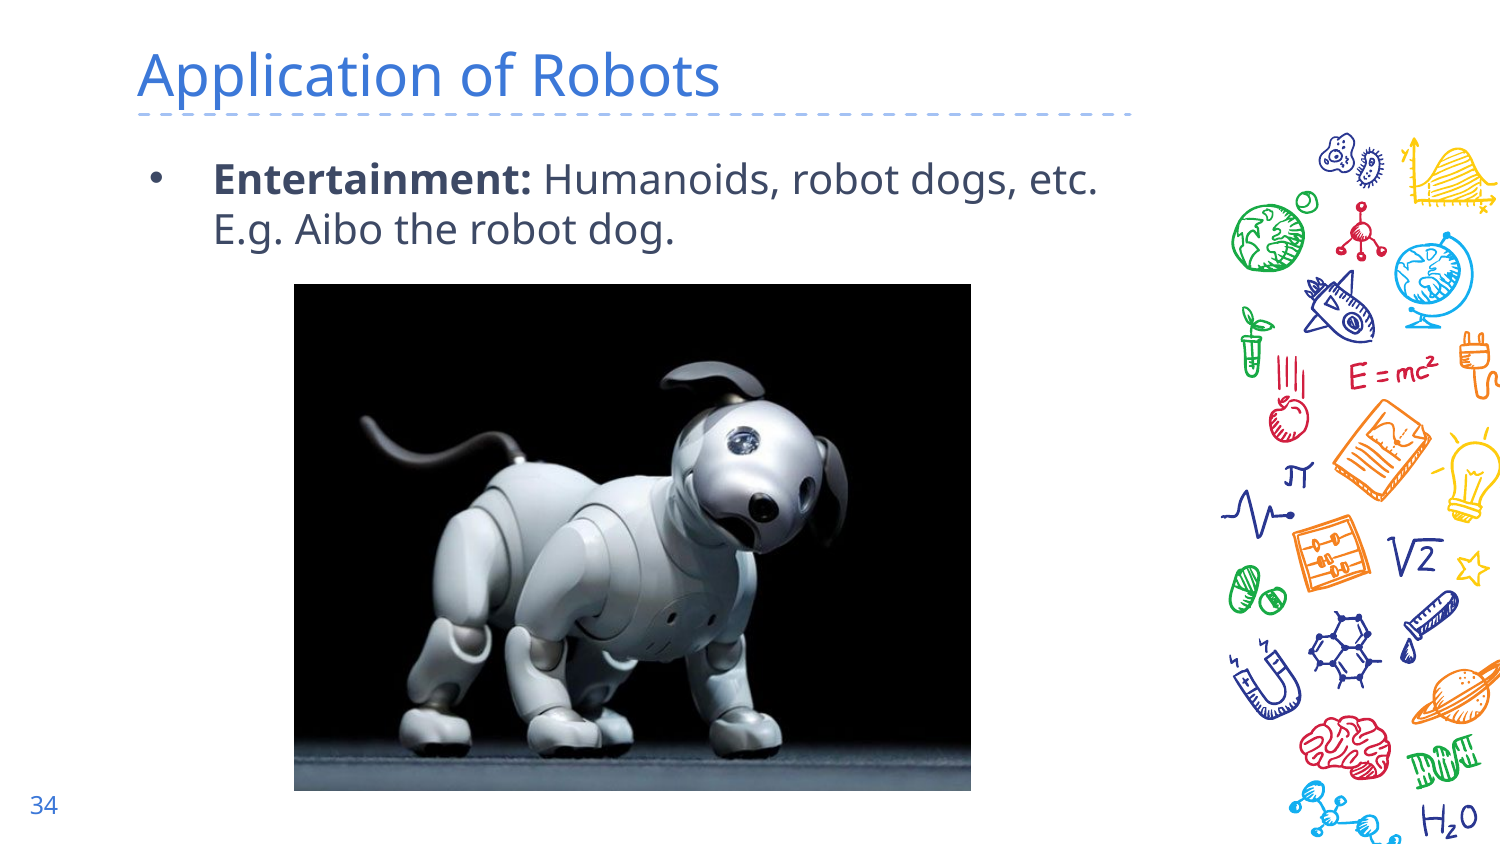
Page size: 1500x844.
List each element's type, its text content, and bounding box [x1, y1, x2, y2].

list Entertainment: Humanoids, robot dogs, etc. E.g. Aibo the robot dog. [122, 137, 1130, 806]
title Application of Robots [122, 0, 1130, 123]
slide_number ‹#› [14, 774, 105, 840]
picture [294, 284, 972, 791]
